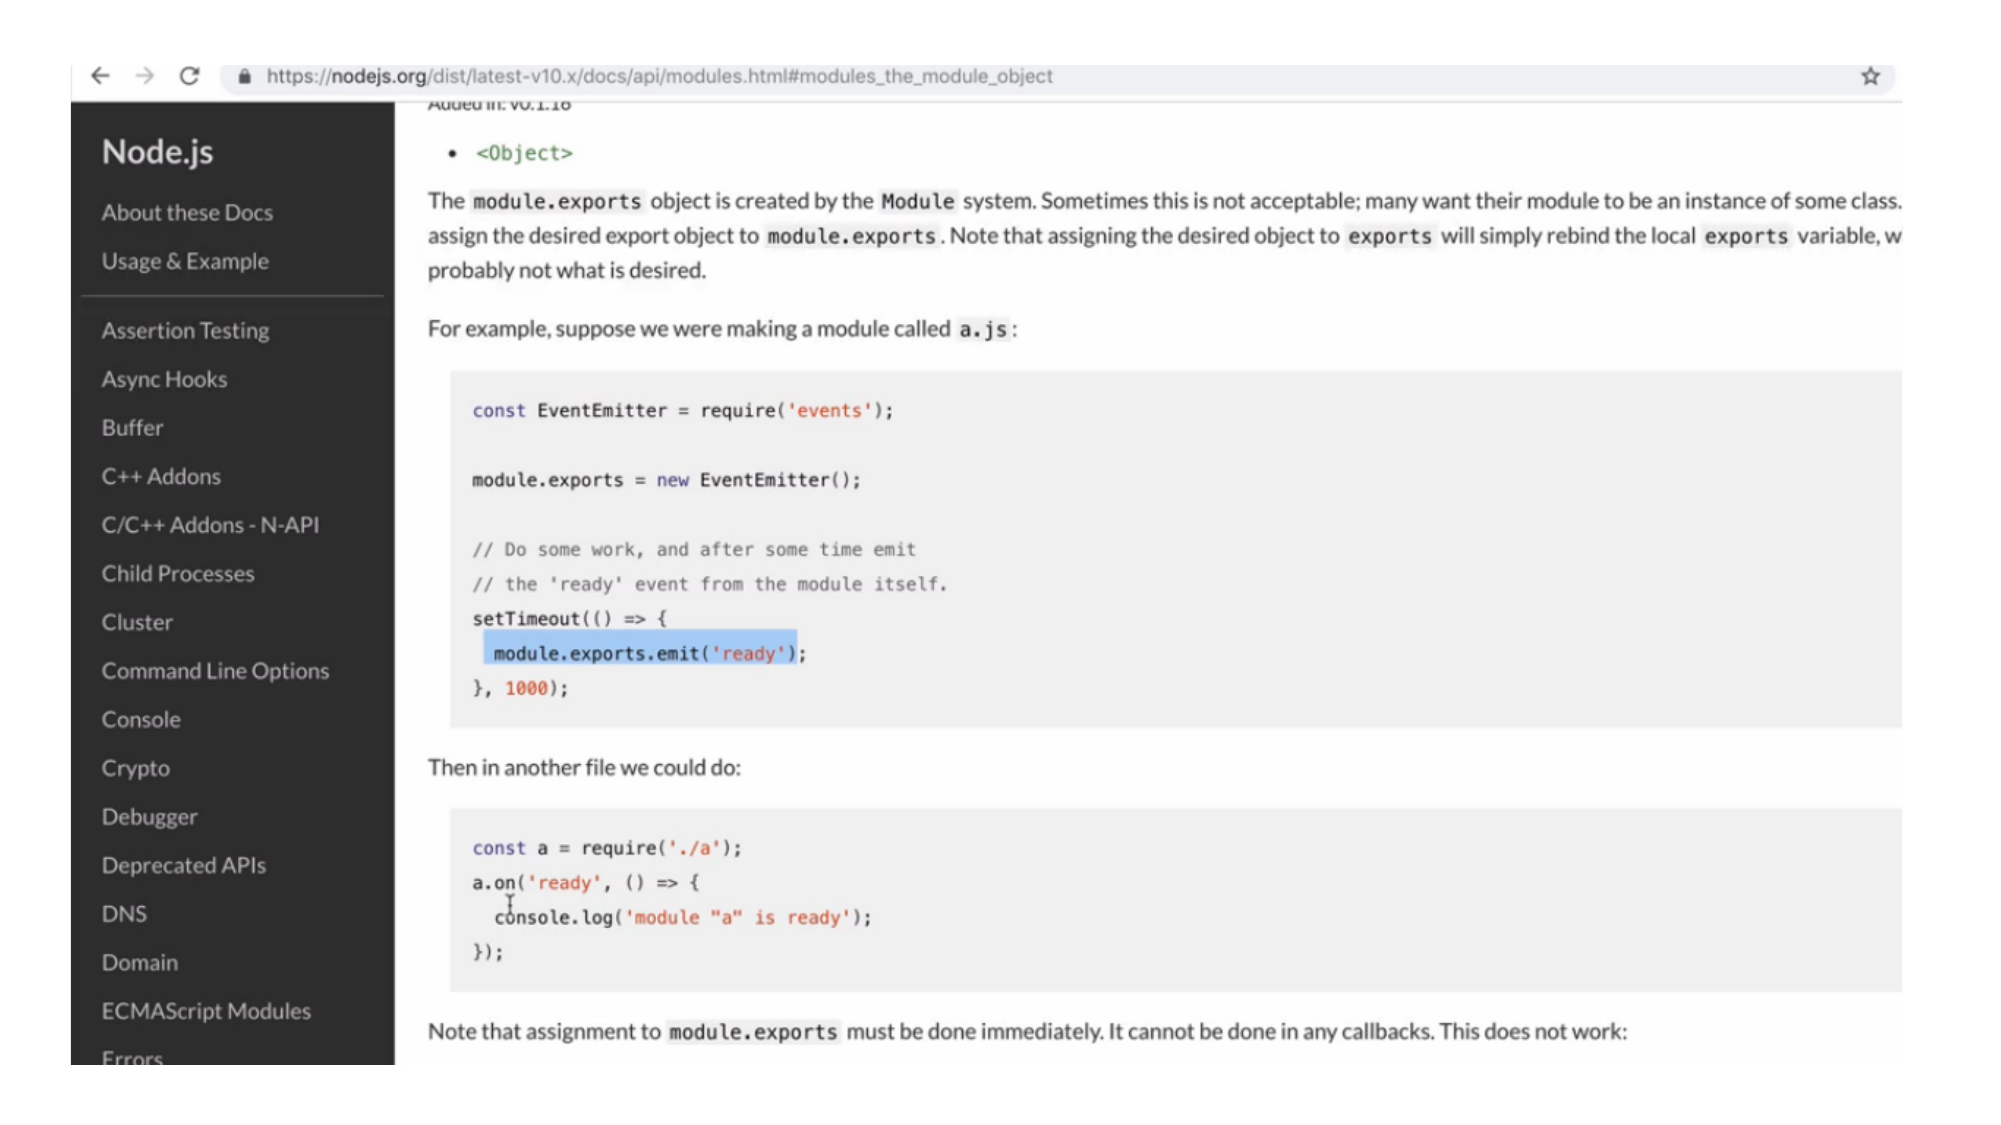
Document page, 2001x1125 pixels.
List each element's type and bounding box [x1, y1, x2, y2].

picture [70, 65, 1903, 1065]
